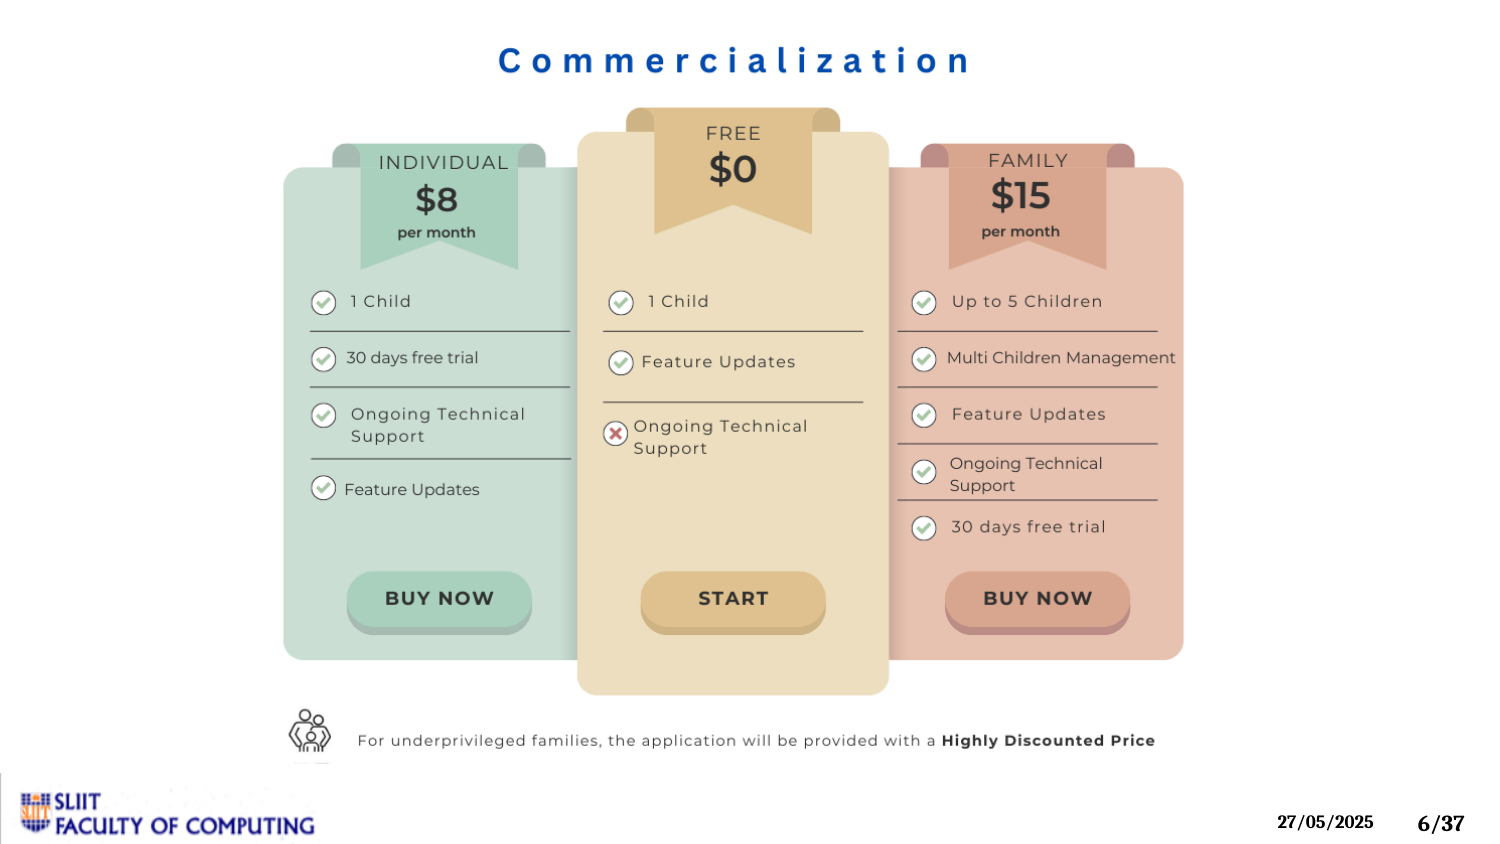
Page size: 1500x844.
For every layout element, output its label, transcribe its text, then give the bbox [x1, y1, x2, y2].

slide_number ‹#›/37 [1413, 807, 1500, 844]
footer 27/05/2025 [1275, 809, 1414, 844]
picture [0, 15, 1249, 844]
